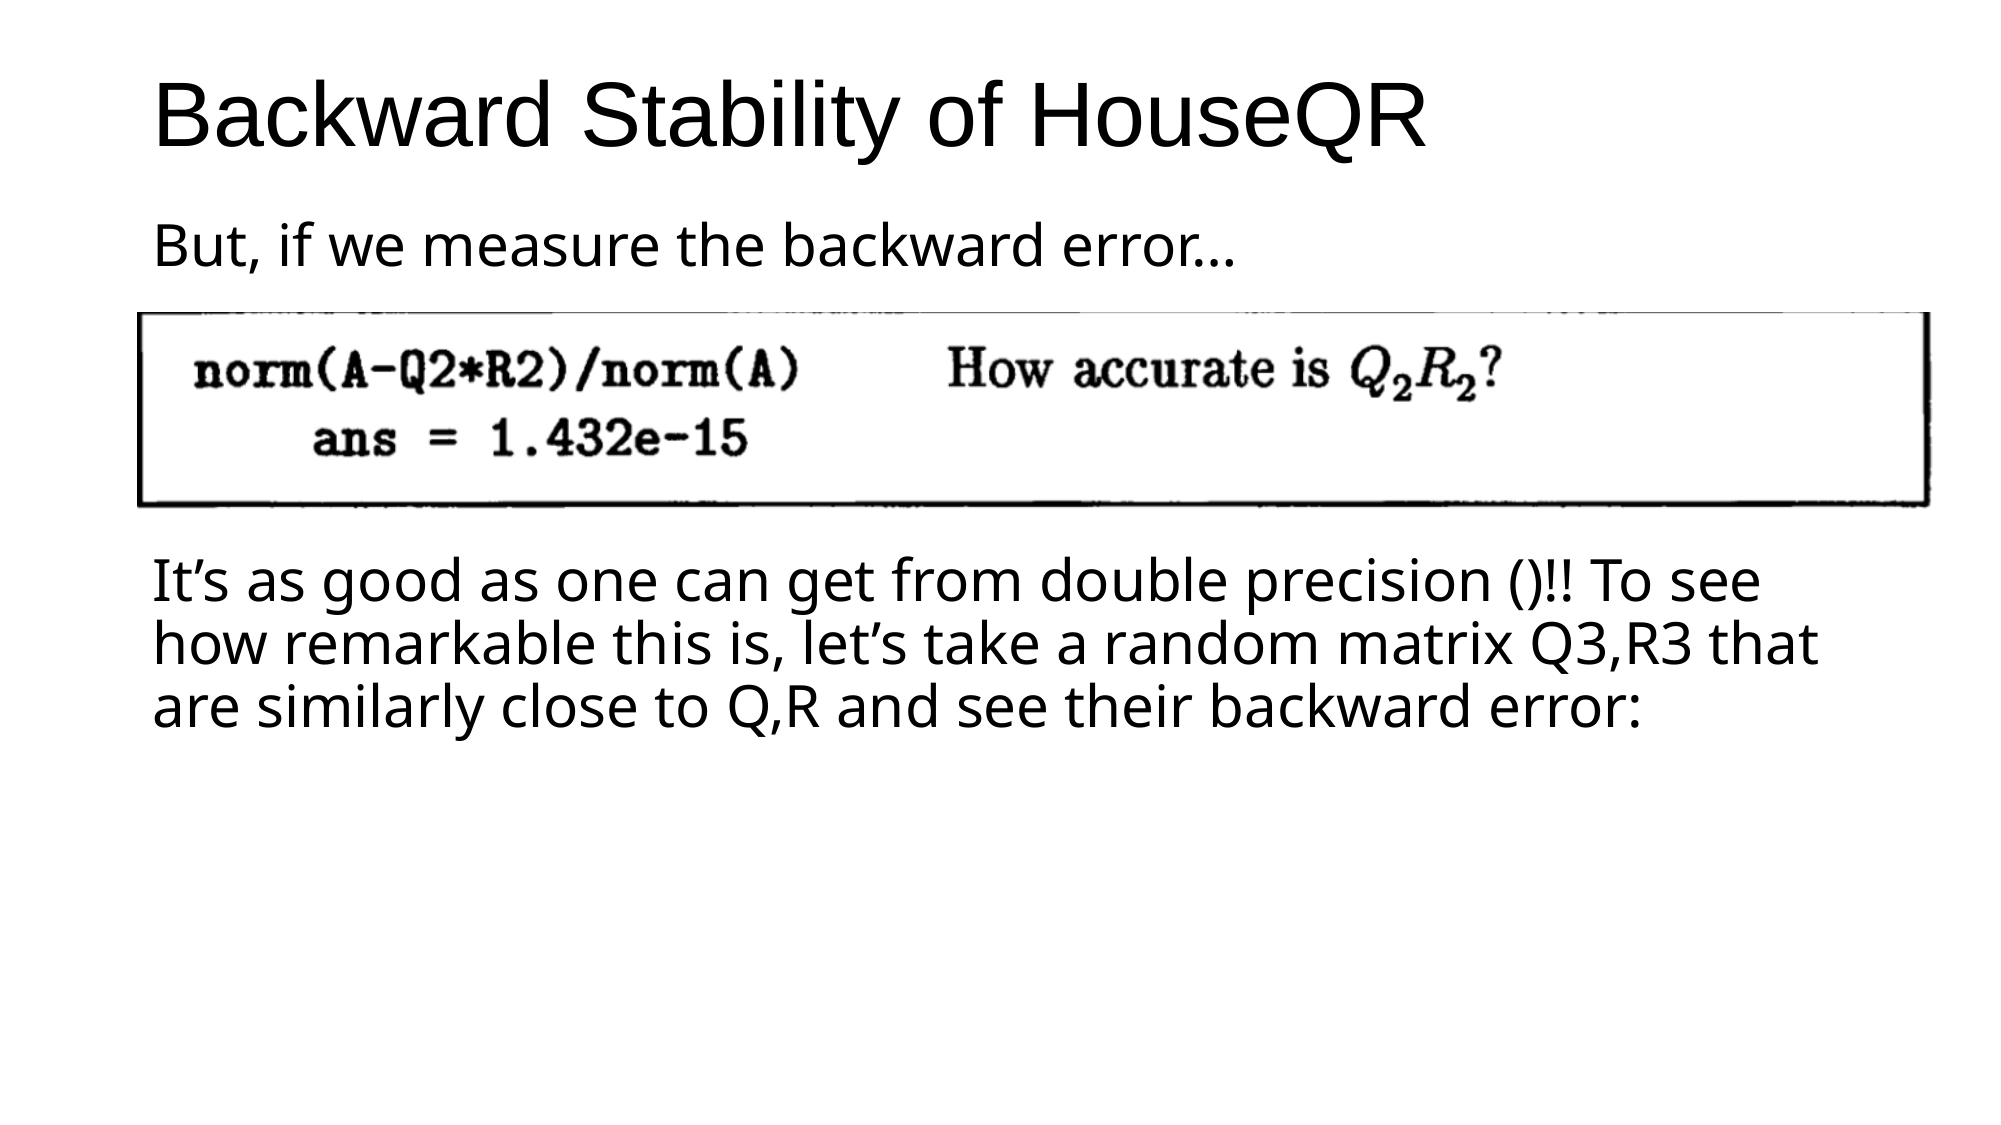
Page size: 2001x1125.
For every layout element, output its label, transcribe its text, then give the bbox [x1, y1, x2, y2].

title Backward Stability of HouseQR [137, 59, 1863, 175]
picture [137, 312, 1935, 511]
